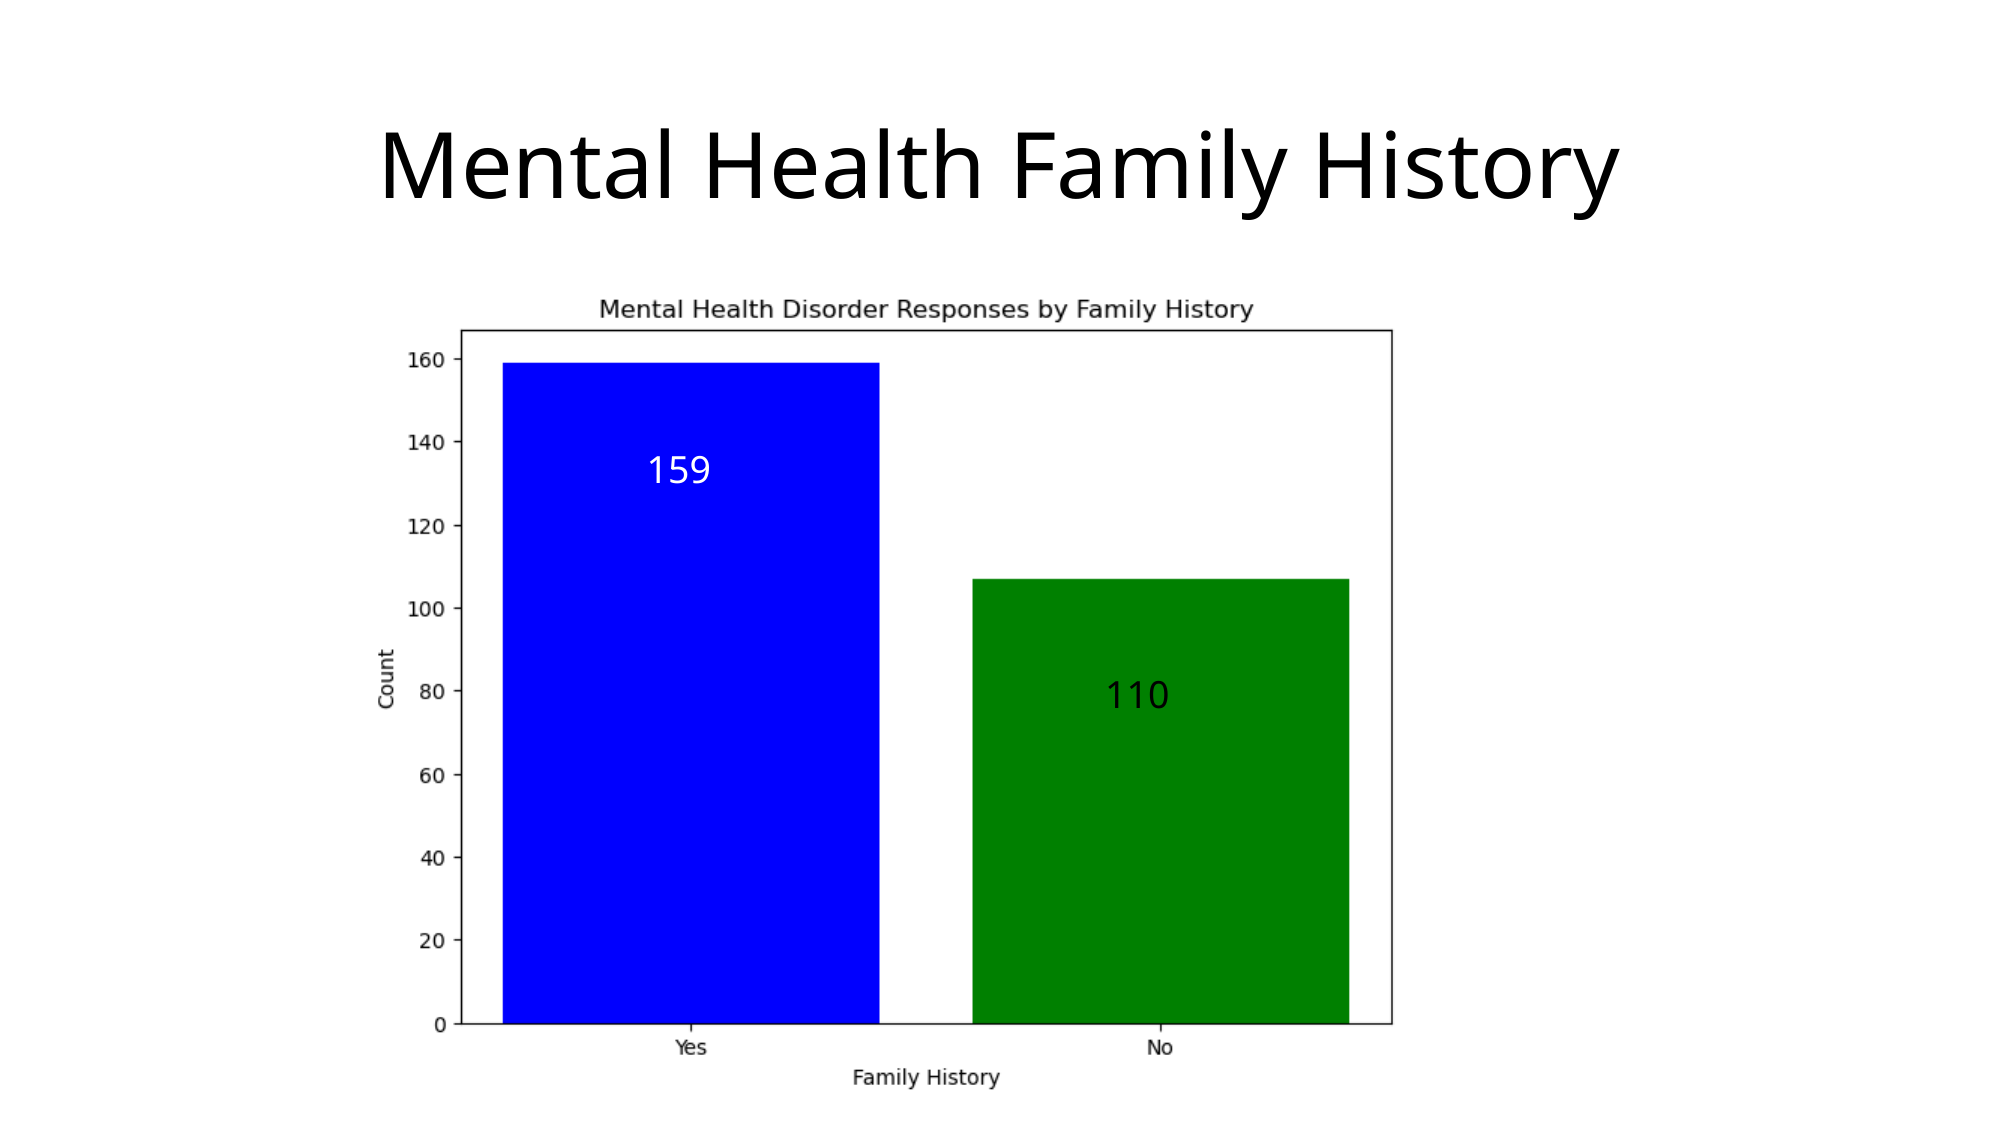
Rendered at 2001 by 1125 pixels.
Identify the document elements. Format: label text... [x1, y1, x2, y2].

title Mental Health Family History [137, 59, 1863, 278]
picture [361, 284, 1406, 1104]
